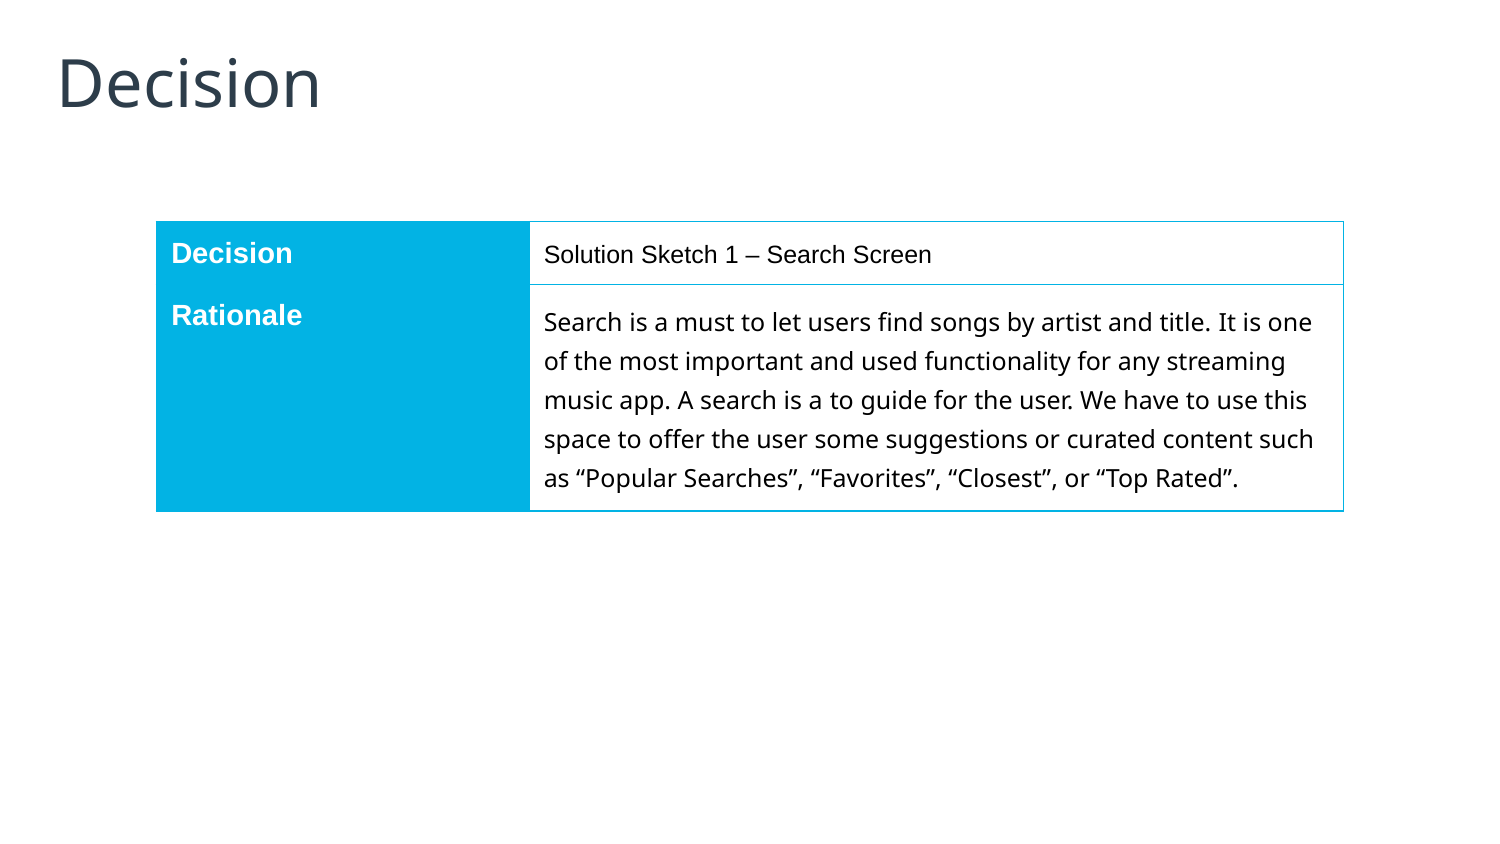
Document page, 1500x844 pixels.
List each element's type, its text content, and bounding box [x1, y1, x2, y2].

table_header Decision [157, 222, 528, 284]
table_cell Rationale [157, 285, 528, 510]
title Decision [51, 35, 1449, 130]
table_cell Search is a must to let users find songs by artist and title. It is one of the most important and used functionality for any streaming music app. A search is a to guide for the user. We have to use this space to offer the user some suggestions or curated content such as “Popular Searches”, “Favorites”, “Closest”, or “Top Rated”. [530, 285, 1343, 510]
table_header Solution Sketch 1 – Search Screen [530, 222, 1343, 284]
